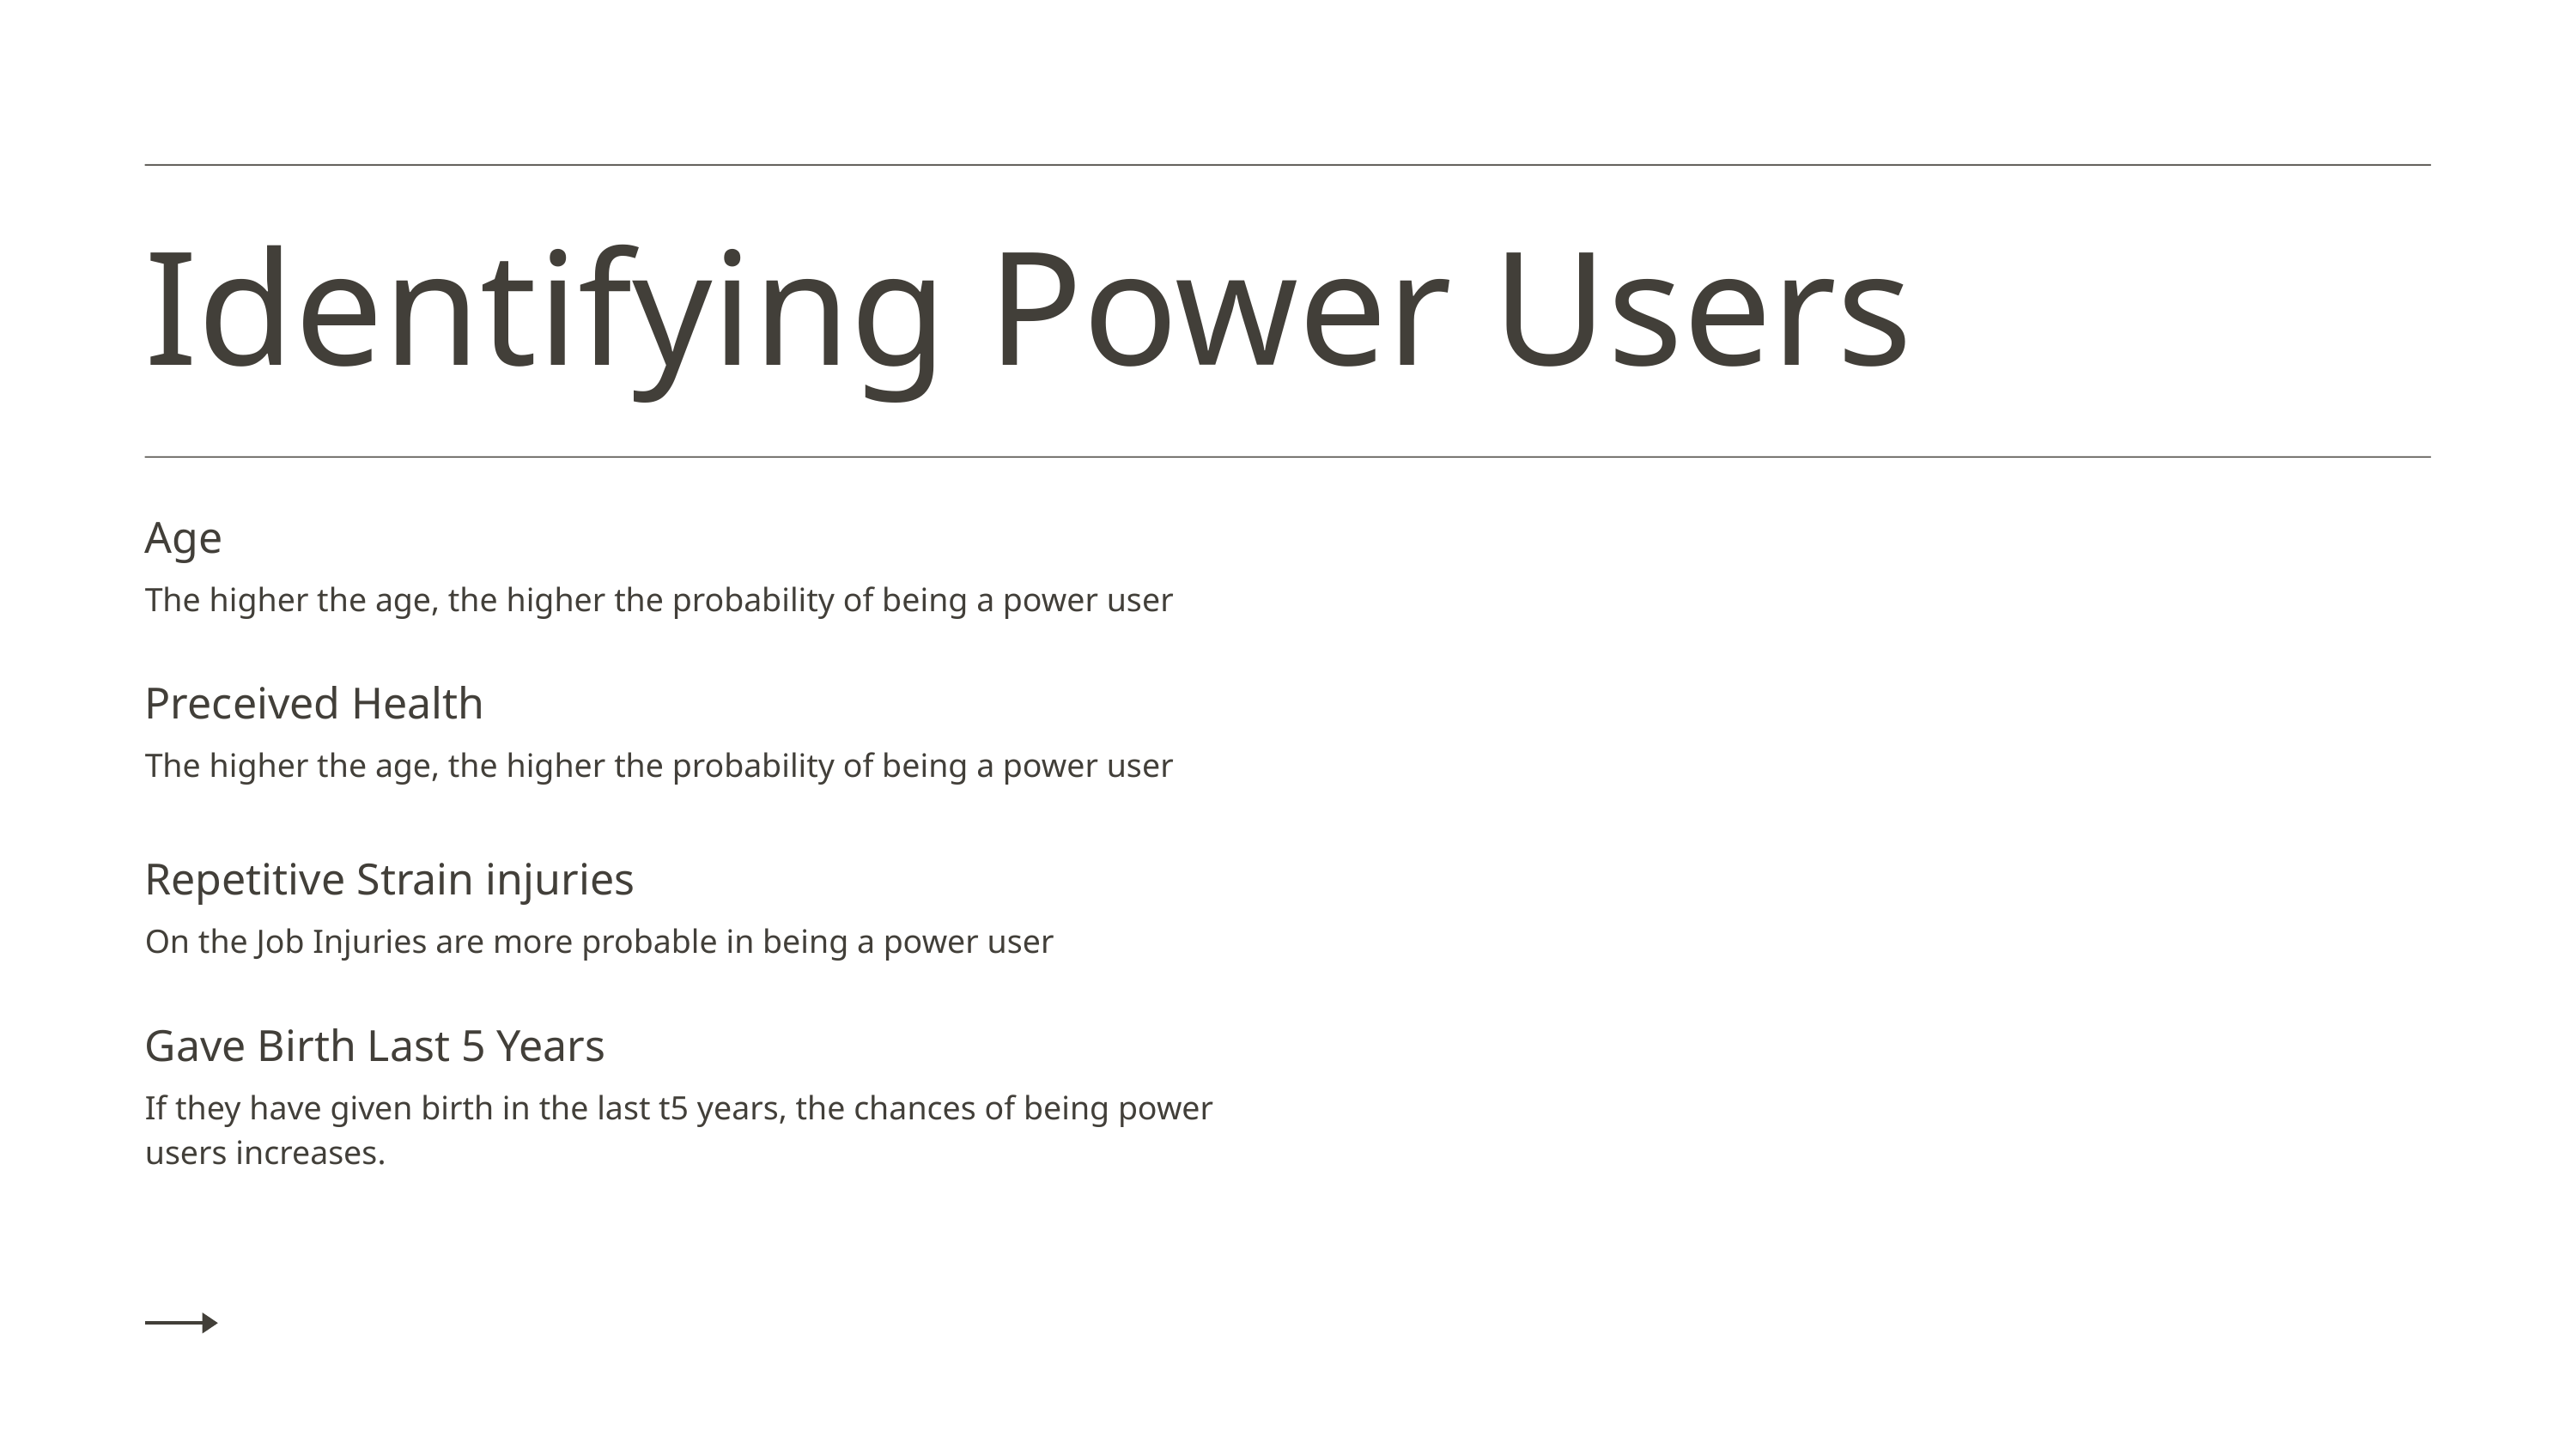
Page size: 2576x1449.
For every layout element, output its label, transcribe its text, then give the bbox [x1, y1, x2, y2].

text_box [144, 1312, 219, 1334]
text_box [144, 848, 1276, 957]
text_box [144, 1014, 1276, 1167]
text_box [144, 672, 1276, 781]
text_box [144, 506, 1276, 615]
text_box Identifying Power Users [144, 208, 2090, 397]
